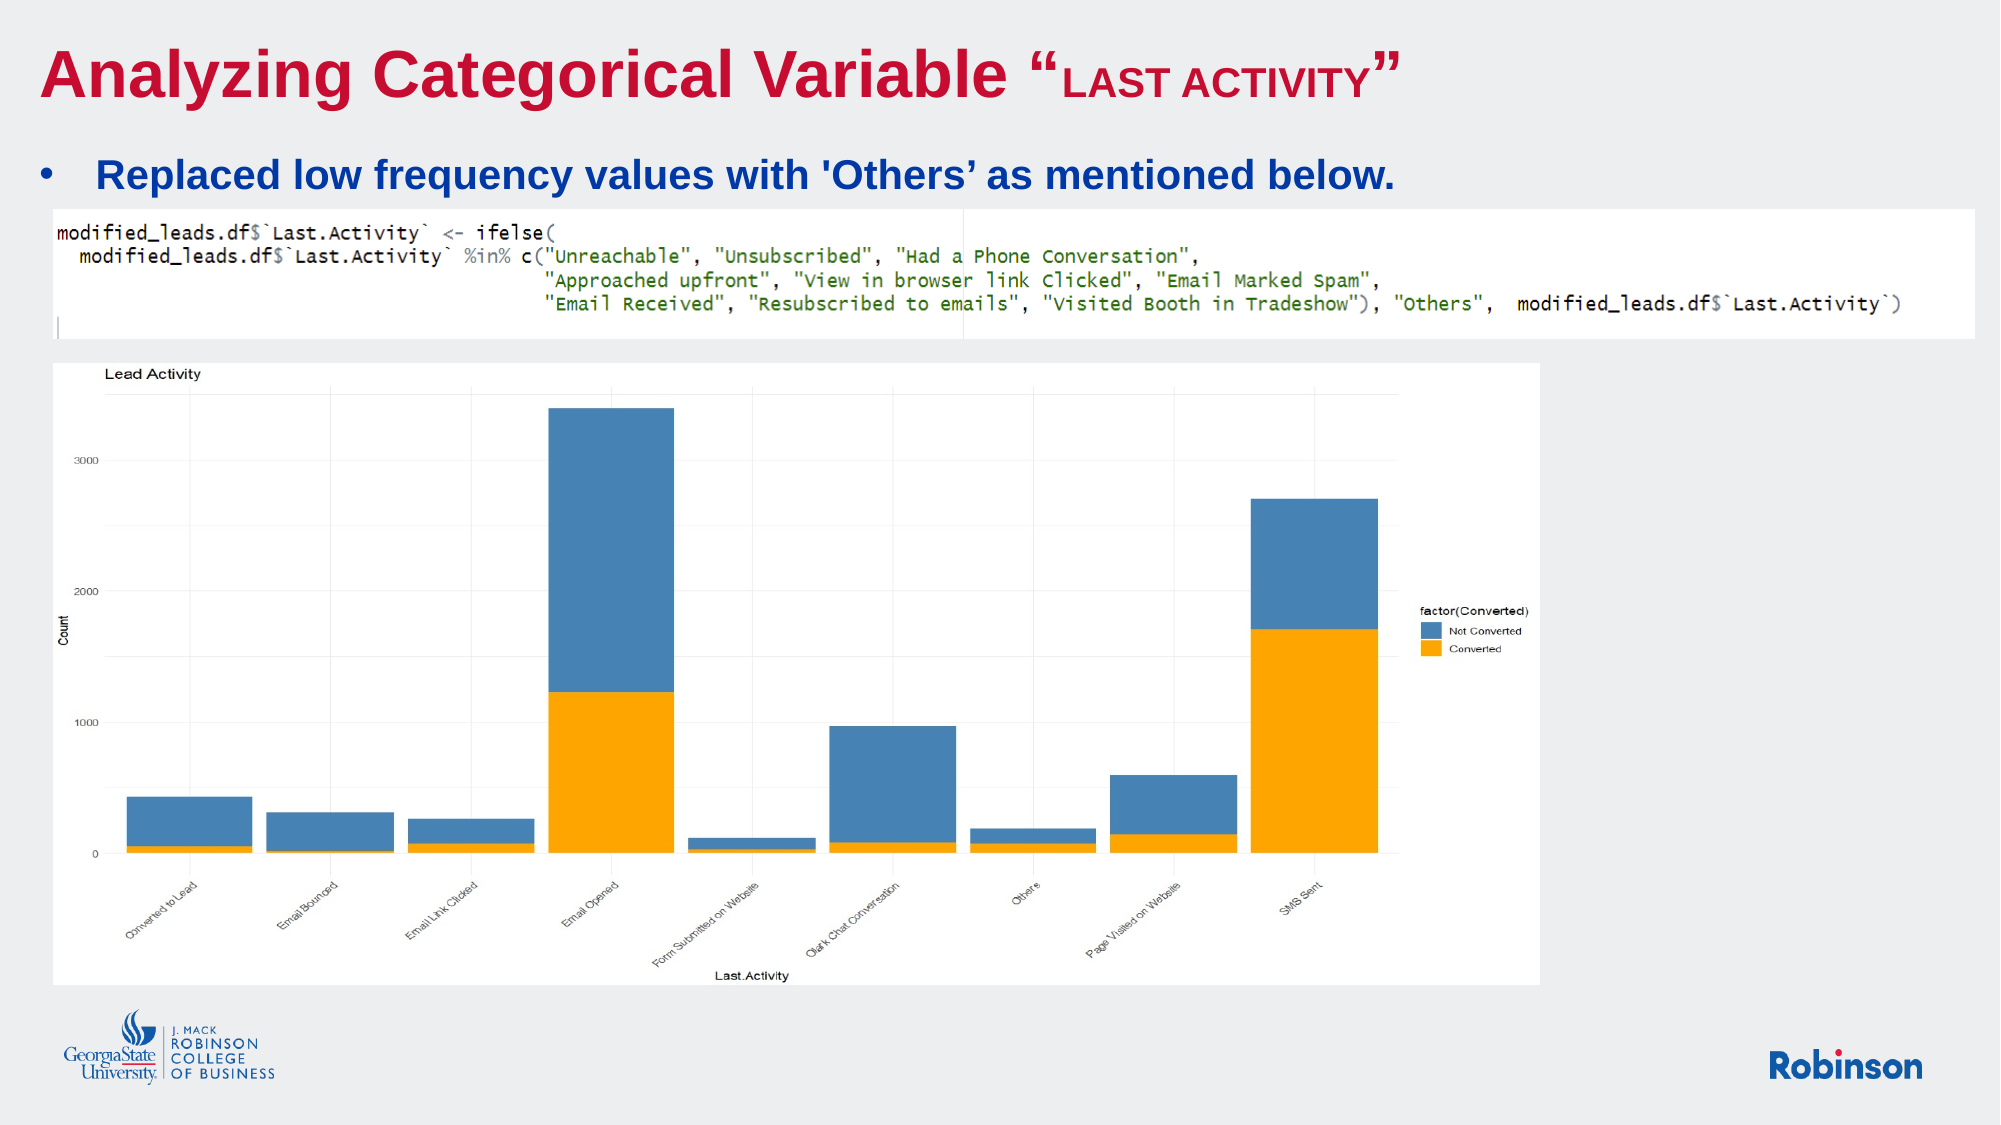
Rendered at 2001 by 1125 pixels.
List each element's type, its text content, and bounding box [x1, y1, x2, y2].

picture [1770, 1049, 1922, 1079]
text_box Analyzing Categorical Variable “LAST ACTIVITY” [24, 23, 1477, 119]
picture [53, 363, 1540, 985]
text_box Replaced low frequency values with 'Others’ as mentioned below. [24, 140, 1784, 206]
picture [53, 209, 1975, 339]
picture [64, 1009, 274, 1085]
